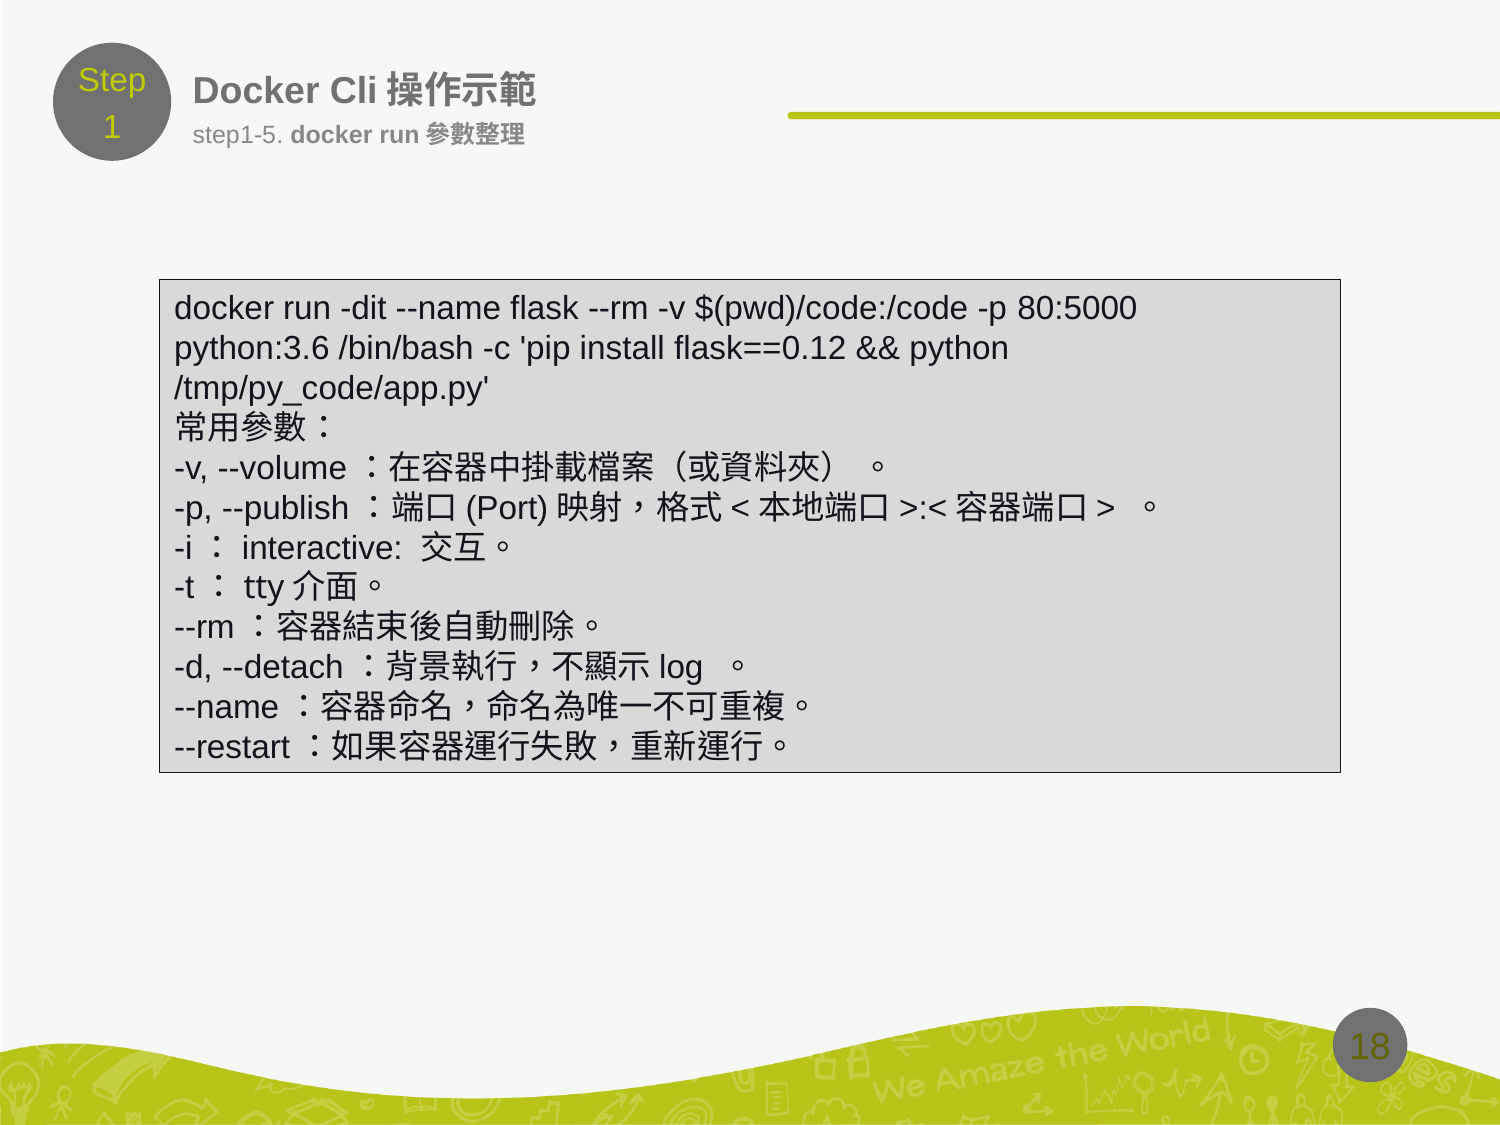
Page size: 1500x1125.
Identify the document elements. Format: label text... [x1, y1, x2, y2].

list step1-5. docker run參數整理 [192, 116, 786, 150]
picture [0, 0, 1500, 1125]
title Docker Cli操作示範 [192, 70, 786, 107]
slide_number 18 [1328, 1015, 1412, 1075]
list Step 1 [64, 54, 160, 149]
text_box docker run -dit --name flask --rm -v $(pwd)/code:/code -p 80:5000 python:3.6 /bin/bash -c 'pip install flask==0.12 && python /tmp/py_code/app.py' 常用參數： -v, --volume：在容器中掛載檔案（或資料夾） 。 -p, --publish：端口(Port)映射，格式<本地端口>:<容器端口> 。 -i：interactive: 交互。 -t：tty介面。 --rm：容器結束後自動刪除。 -d, --detach：背景執行，不顯示log 。 --name：容器命名，命名為唯一不可重複。 --restart：如果容器運行失敗，重新運行。 [159, 278, 1341, 773]
